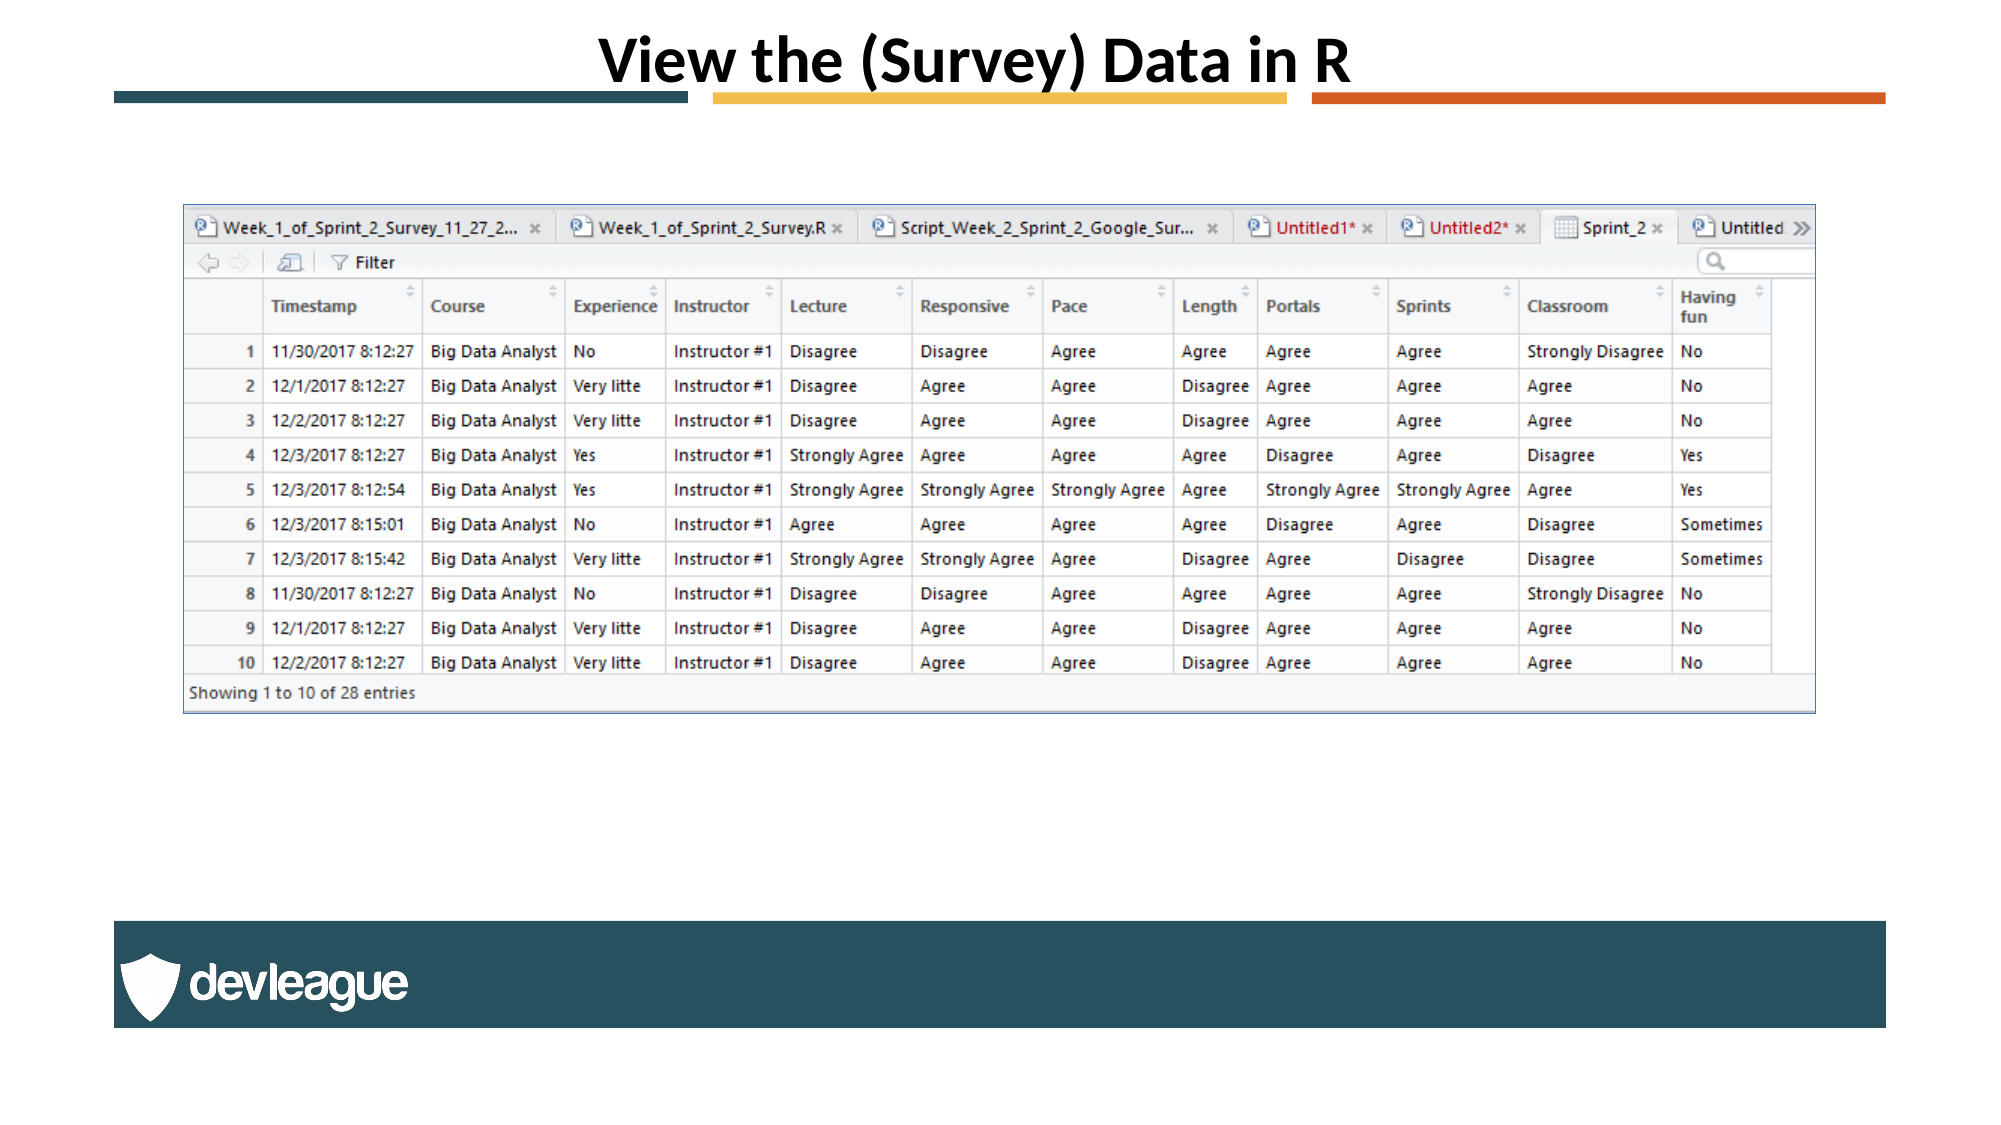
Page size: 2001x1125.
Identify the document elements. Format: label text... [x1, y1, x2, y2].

text_box [113, 90, 583, 104]
picture [183, 204, 1816, 714]
text_box View the (Survey) Data in R [583, 8, 1368, 104]
text_box [113, 920, 1887, 1029]
picture [120, 953, 412, 1022]
text_box [1311, 91, 1887, 105]
